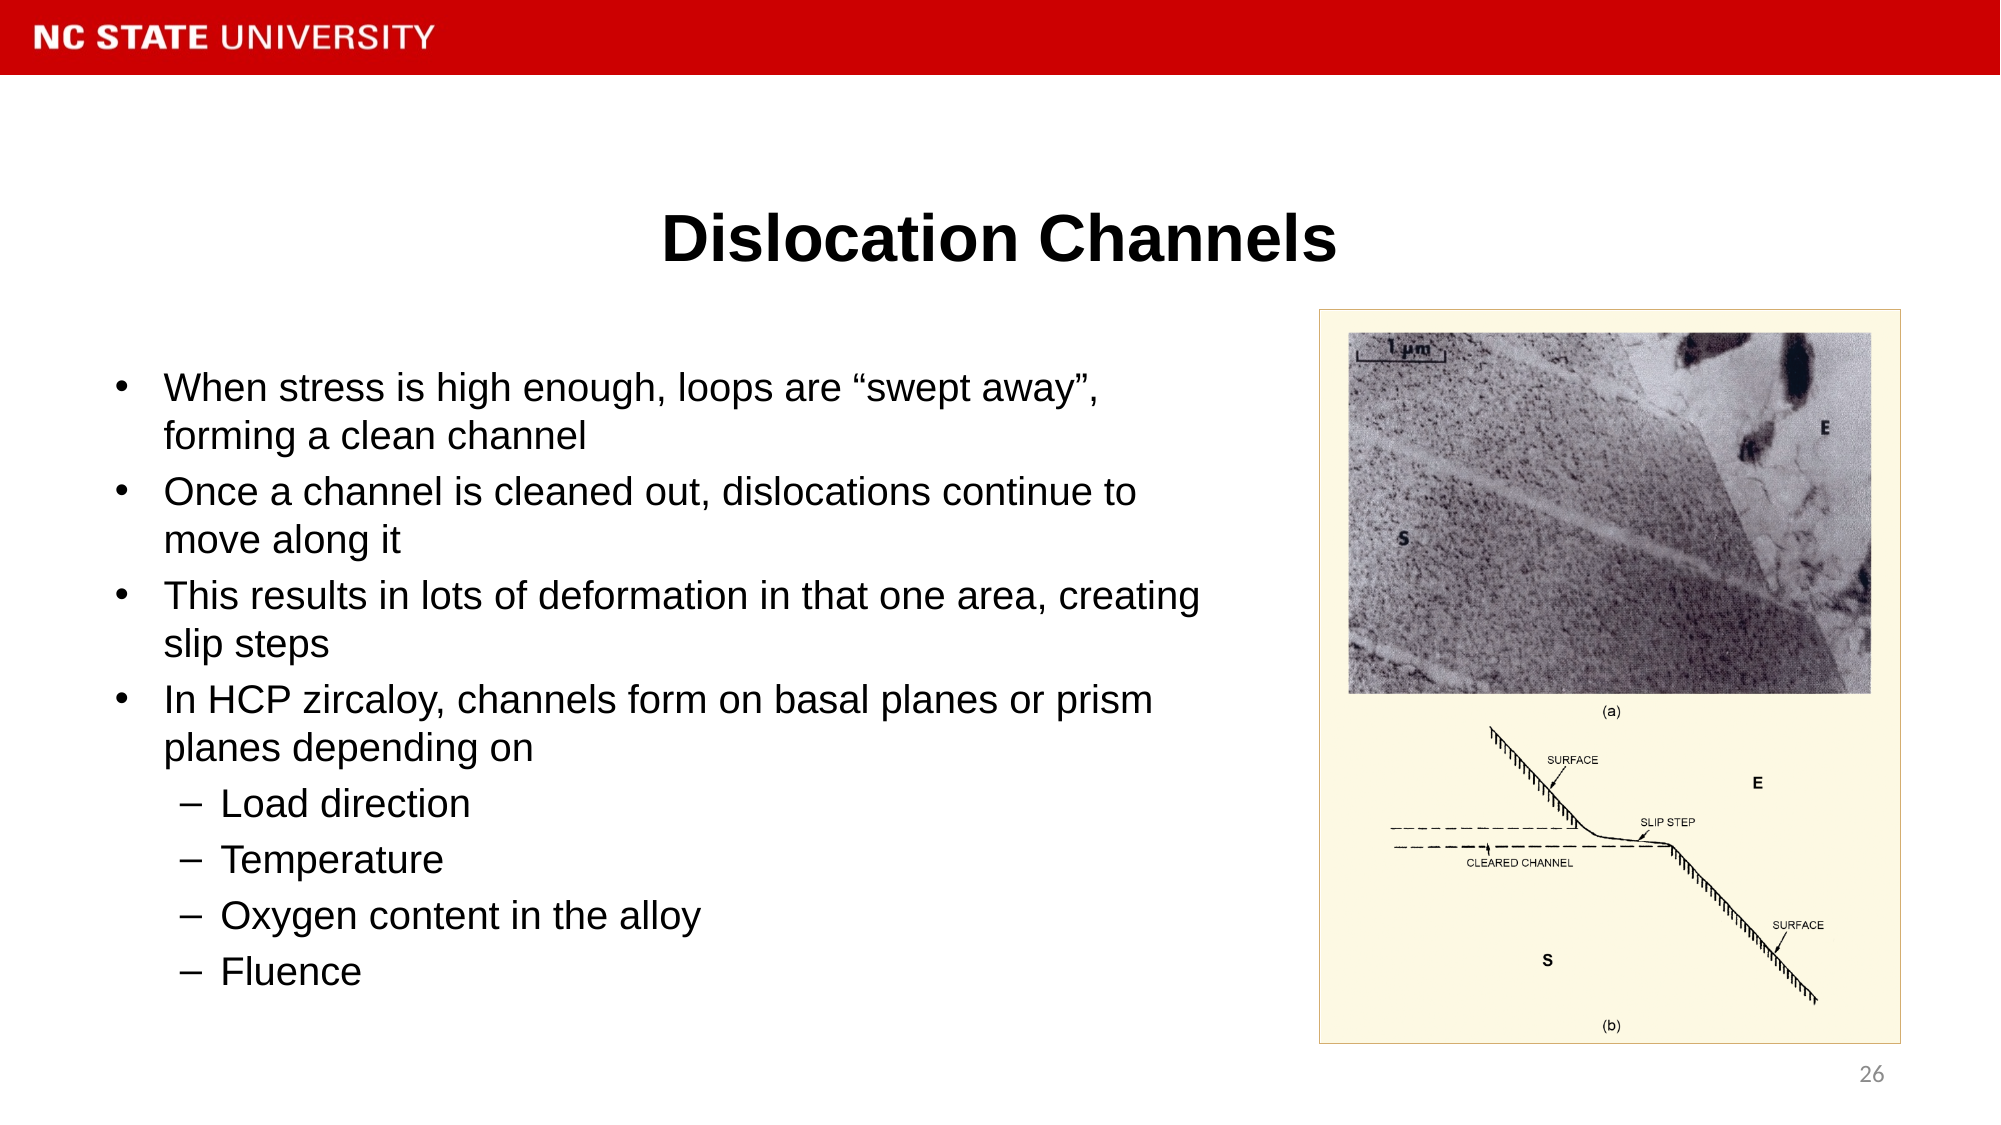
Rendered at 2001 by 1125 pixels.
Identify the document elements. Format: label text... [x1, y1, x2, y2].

title Dislocation Channels [99, 147, 1900, 323]
list When stress is high enough, loops are “swept away”, forming a clean channel Once a channel is cleaned out, dislocations continue to move along it This results in lots of deformation in that one area, creating slip steps In HCP zircaloy, channels form on basal planes or prism planes depending on Load direction Temperature Oxygen content in the alloy Fluence [99, 354, 1222, 1005]
picture [1320, 309, 1901, 1043]
slide_number 26 [1433, 1050, 1900, 1103]
picture [0, 0, 2000, 75]
